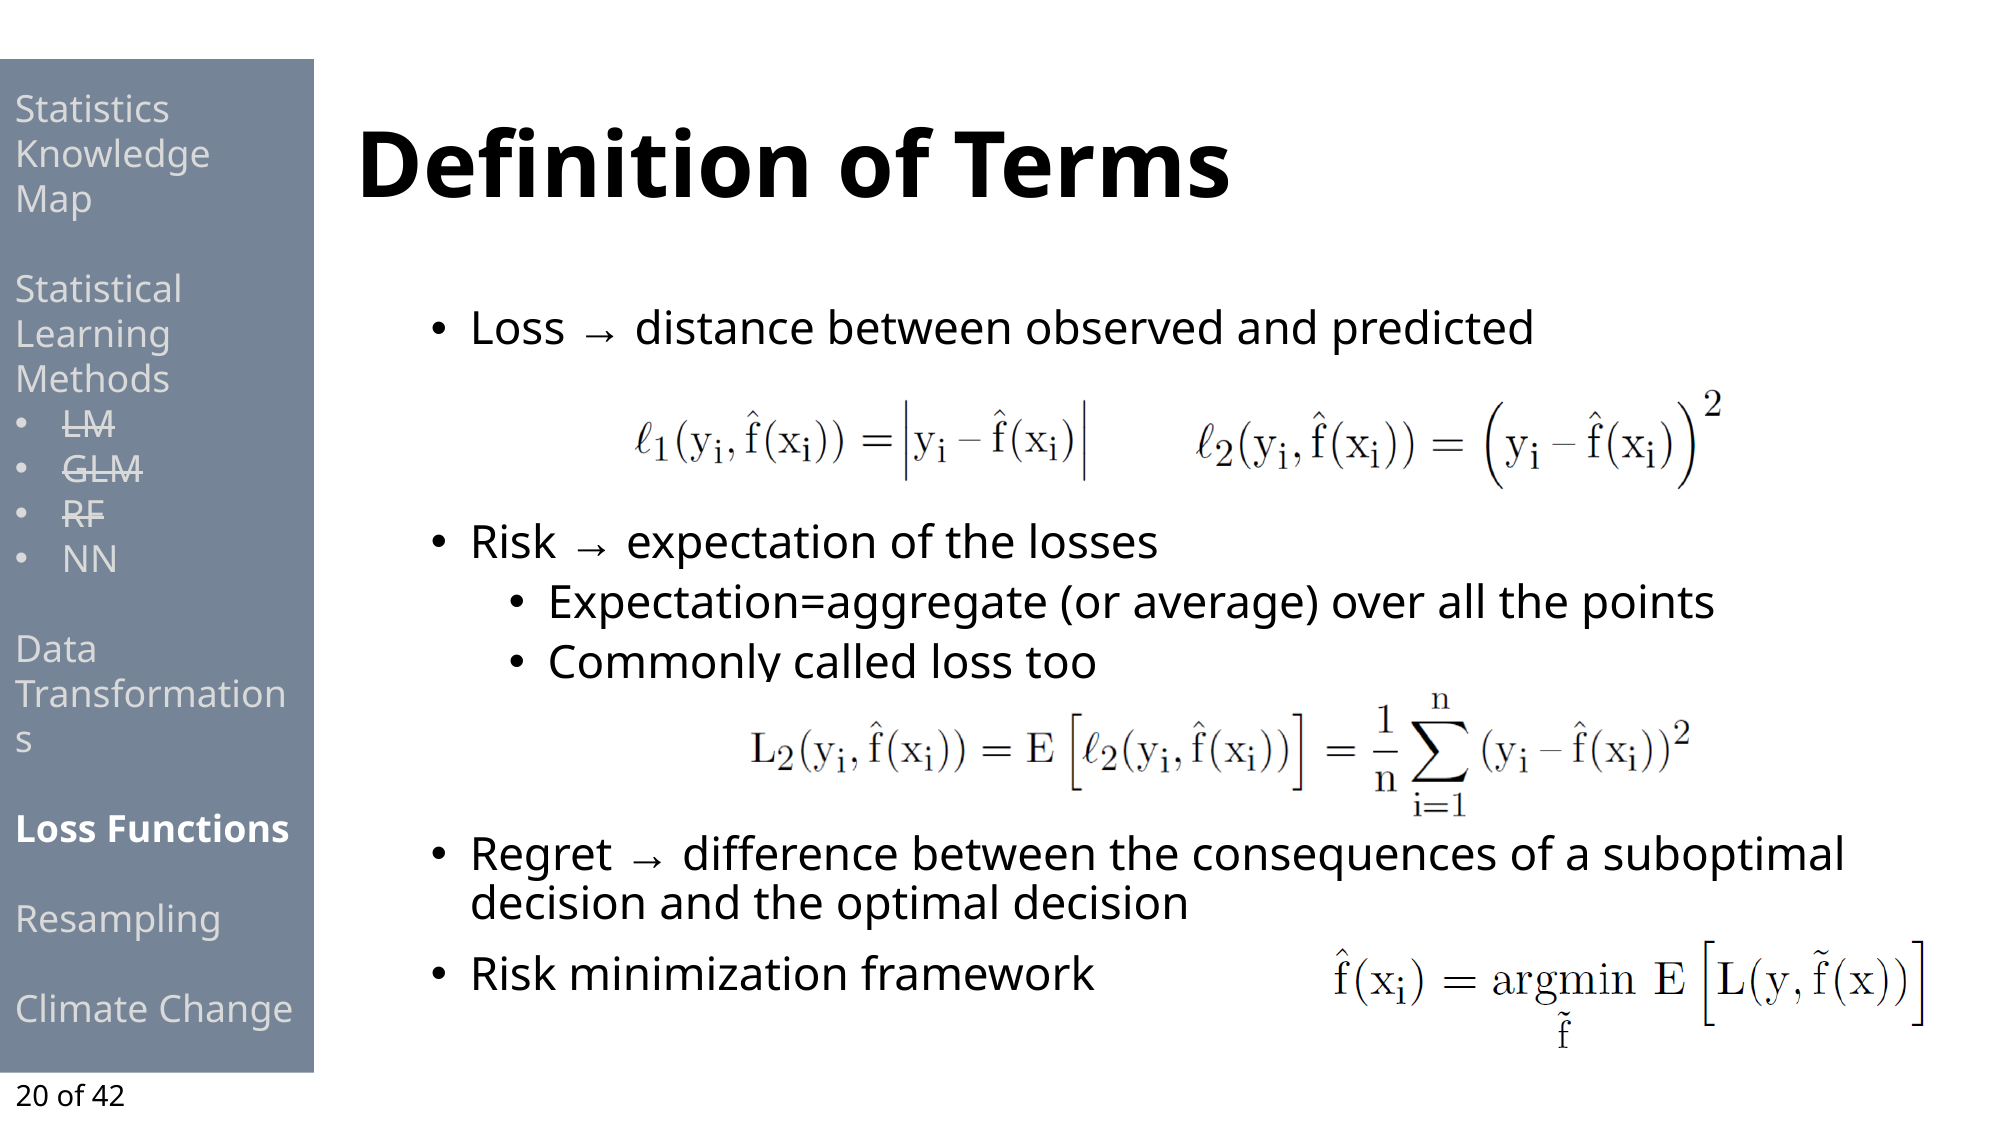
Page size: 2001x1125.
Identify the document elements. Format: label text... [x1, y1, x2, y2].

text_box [630, 397, 1095, 486]
title Definition of Terms [343, 59, 1934, 277]
picture [1323, 927, 1933, 1054]
picture [746, 682, 1697, 822]
text_box Statistics Knowledge Map Statistical Learning Methods LM GLM RF NN Data Transformations Loss Functions Resampling Climate Change [0, 77, 311, 1038]
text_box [1188, 385, 1725, 498]
list Loss → distance between observed and predicted Risk → expectation of the losses Expectation=aggregate (or average) over all the points Commonly called loss too Regret → difference between the consequences of a suboptimal decision and the optimal decision Risk minimization framework [419, 299, 1933, 1085]
